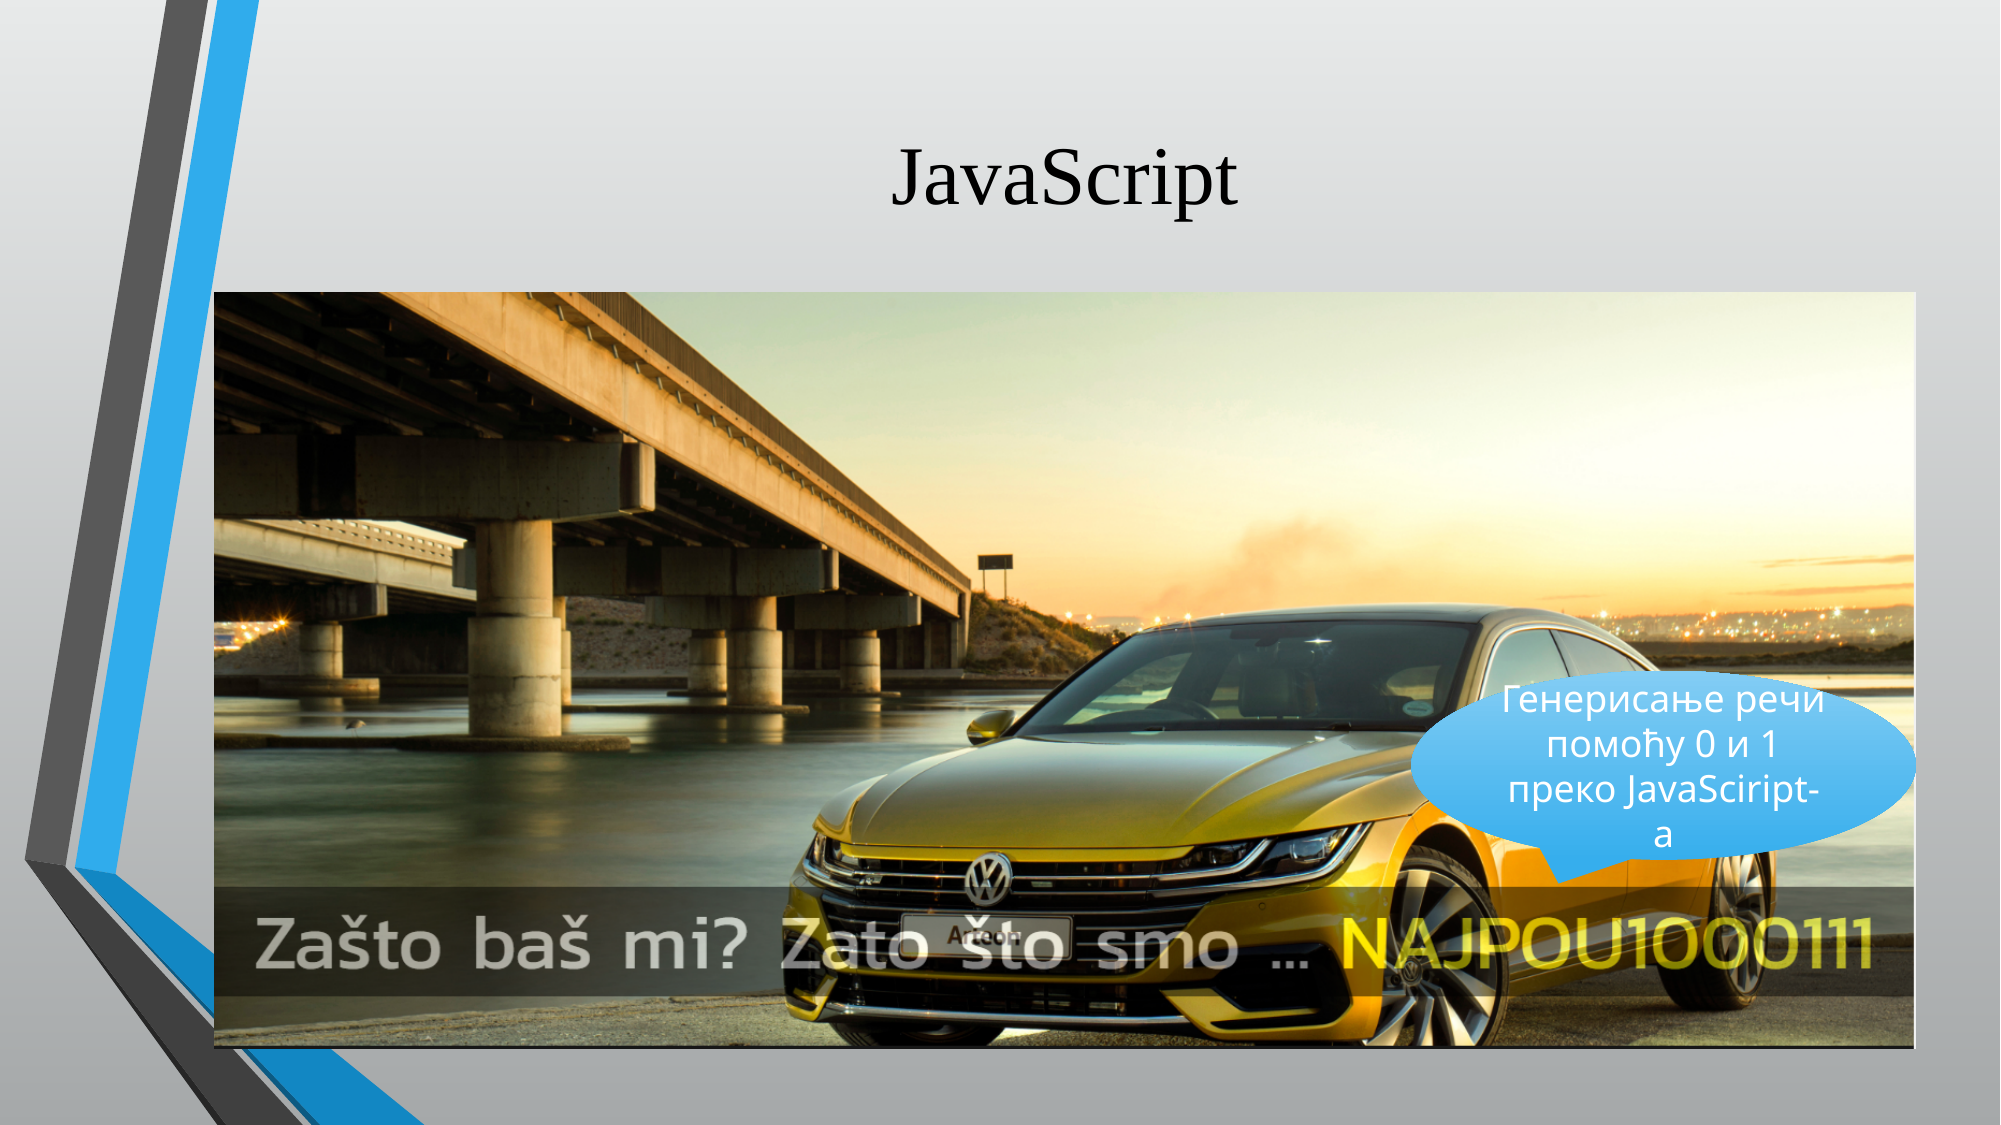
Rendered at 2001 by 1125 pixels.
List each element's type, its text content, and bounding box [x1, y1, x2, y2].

title JavaScript [243, 27, 1887, 292]
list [214, 292, 1917, 1050]
